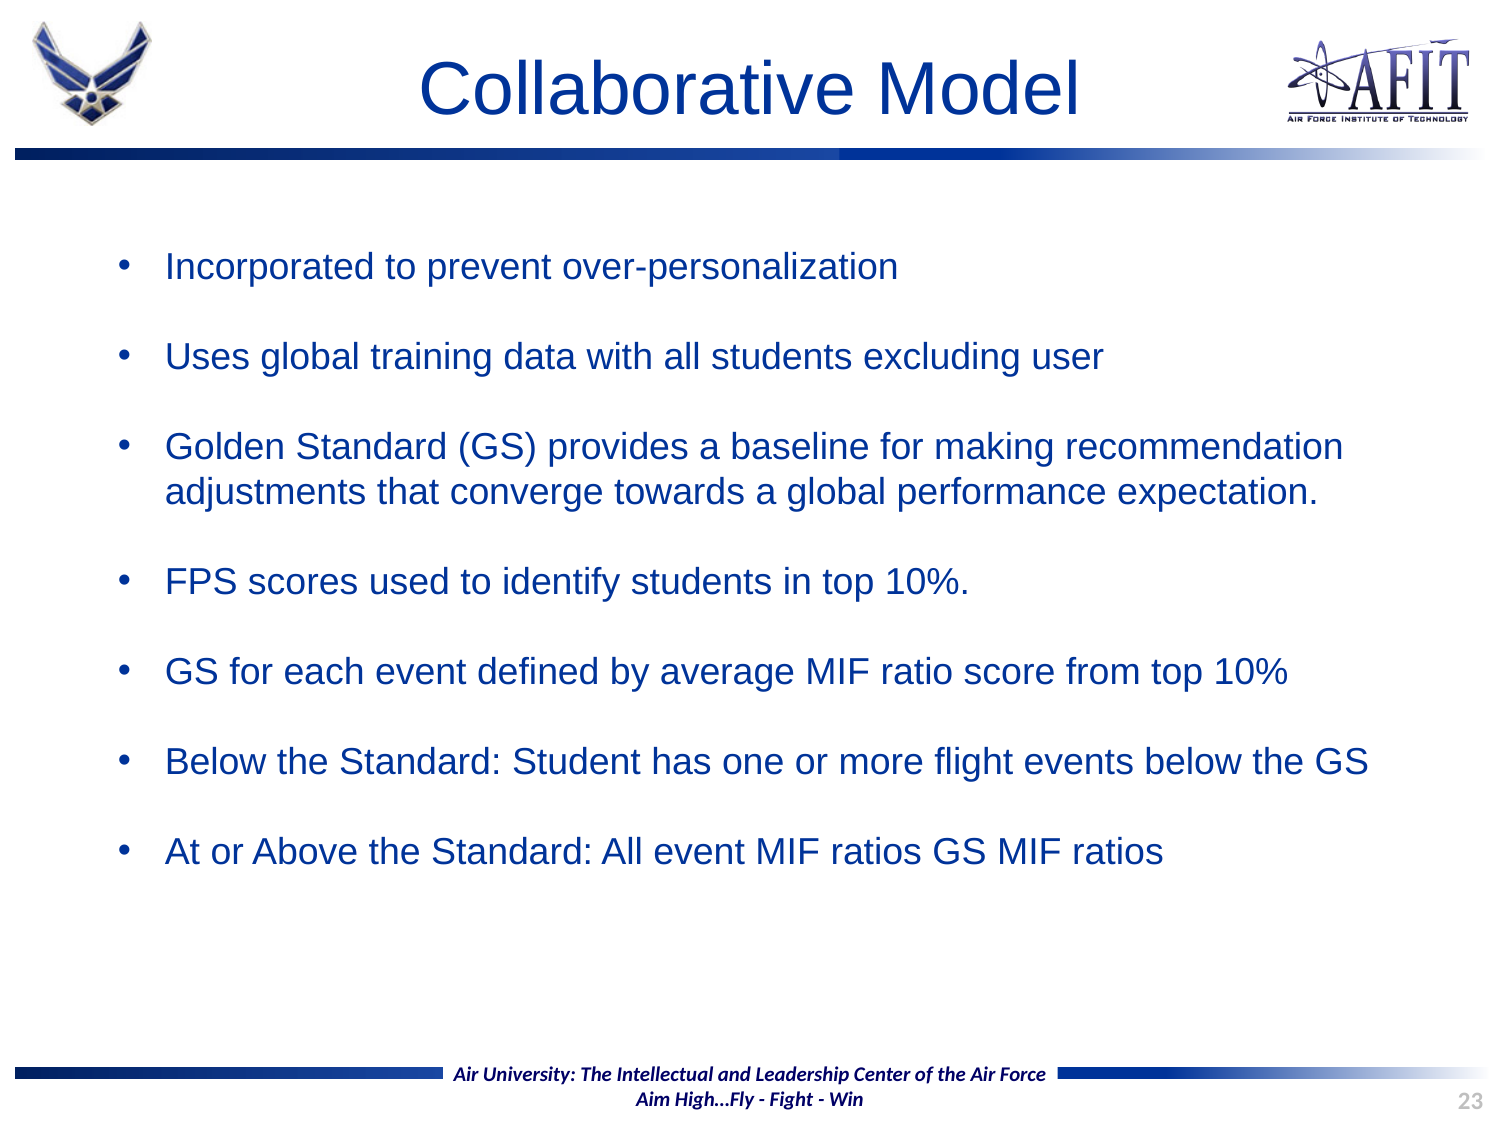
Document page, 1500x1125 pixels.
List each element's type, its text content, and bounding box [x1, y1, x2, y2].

title Collaborative Model [223, 32, 1277, 139]
picture [32, 21, 152, 126]
picture [1285, 36, 1471, 126]
